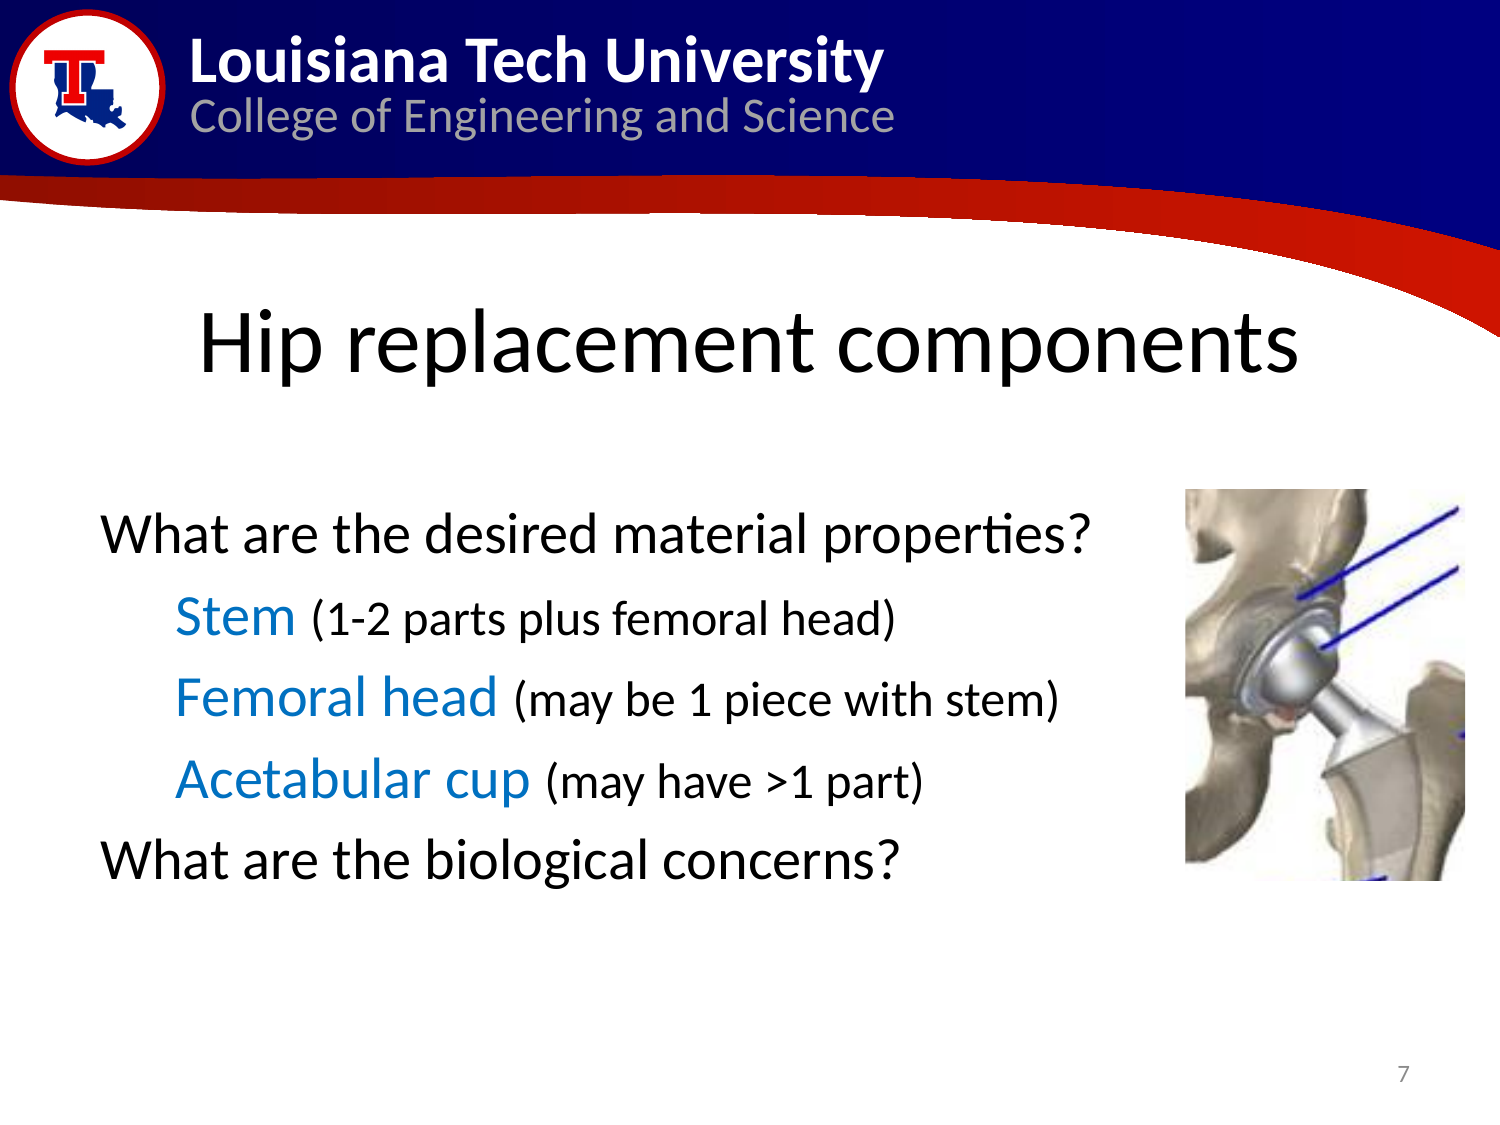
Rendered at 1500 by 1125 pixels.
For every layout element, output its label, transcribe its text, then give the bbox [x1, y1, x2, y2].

list What are the desired material properties? Stem (1-2 parts plus femoral head) Femoral head (may be 1 piece with stem) Acetabular cup (may have >1 part) What are the biological concerns? [85, 487, 1242, 1030]
slide_number 7 [1074, 1042, 1425, 1103]
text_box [0, 0, 1500, 338]
title Hip replacement components [75, 347, 1425, 430]
picture [1185, 489, 1466, 882]
